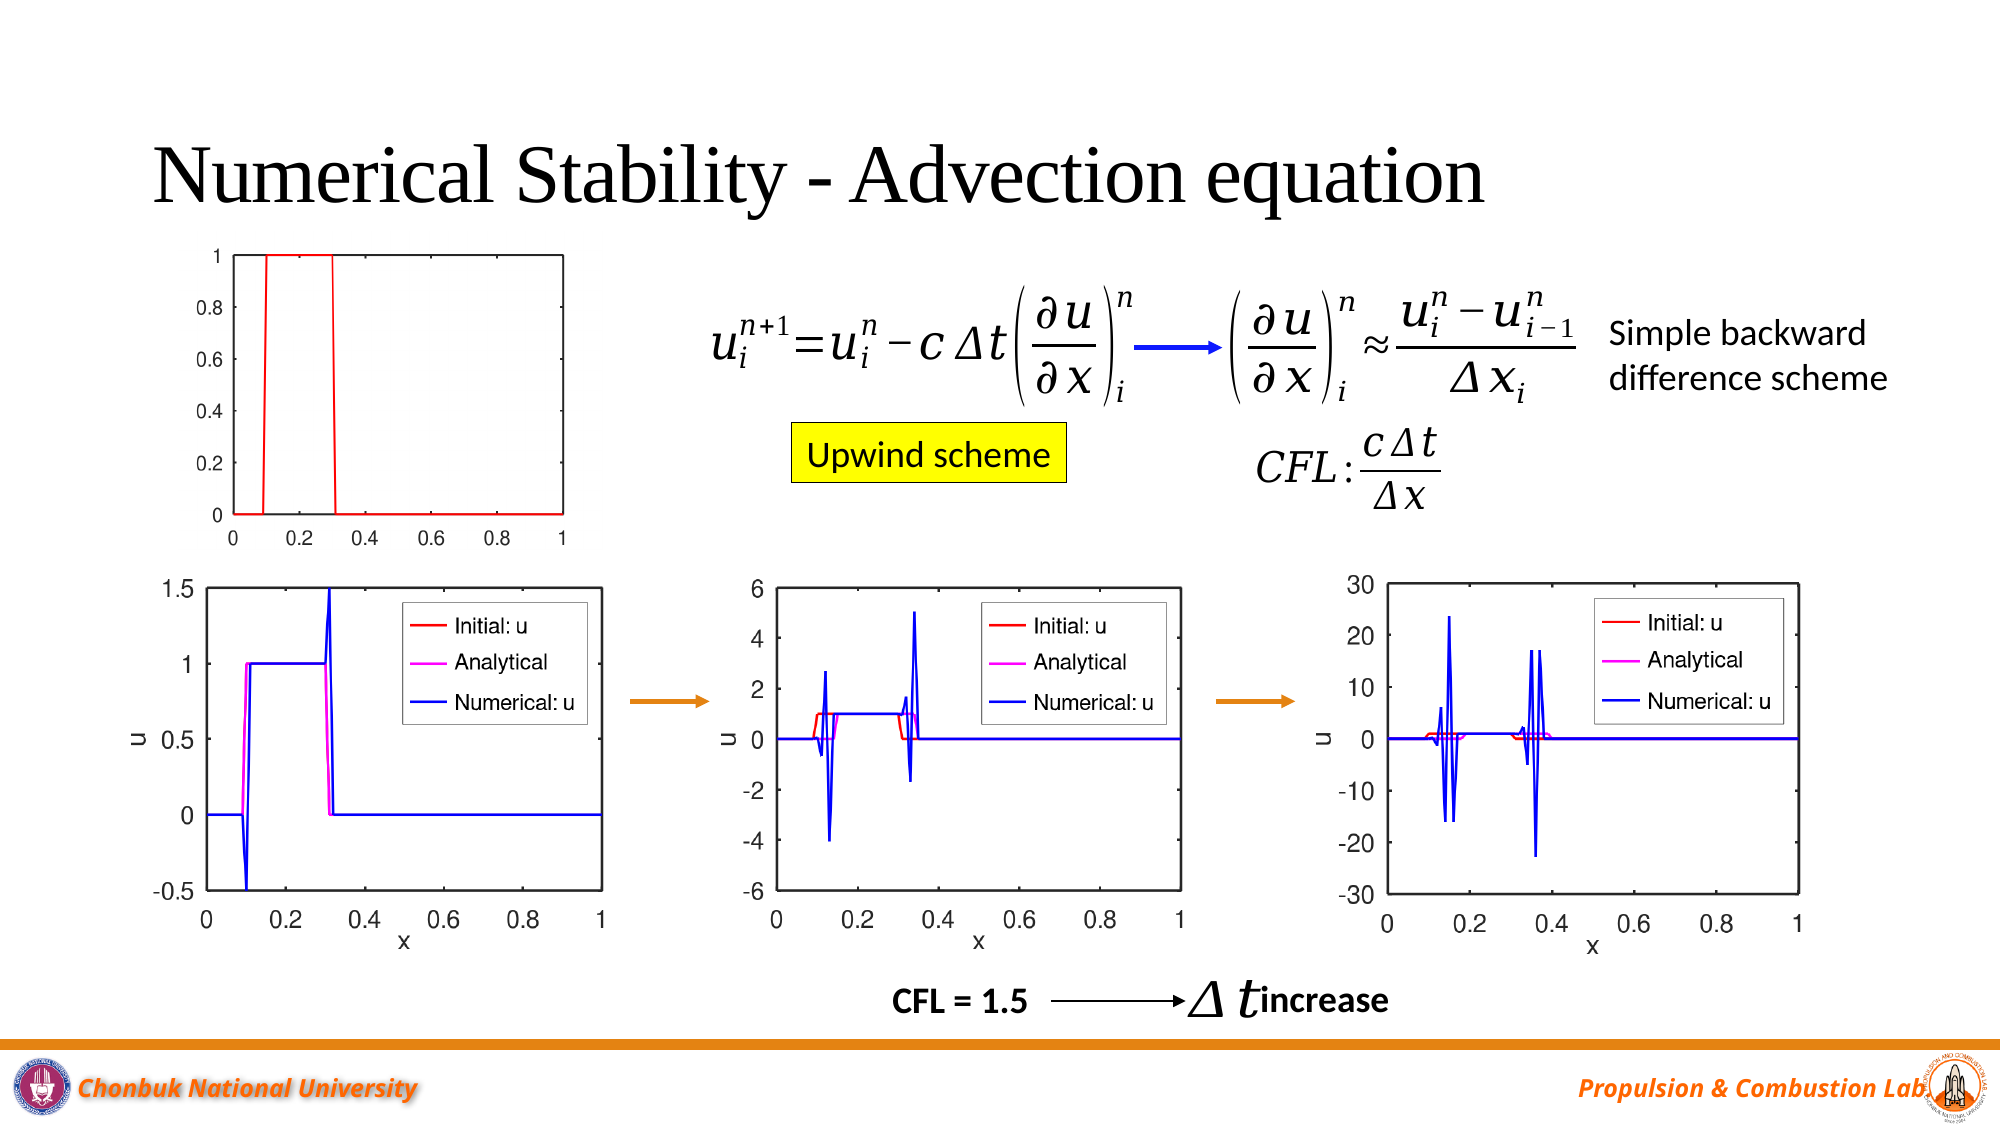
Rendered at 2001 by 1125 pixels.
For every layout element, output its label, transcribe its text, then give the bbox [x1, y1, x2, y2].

picture [129, 558, 651, 950]
text_box CFL = 1.5 [877, 968, 1044, 1029]
text_box Upwind scheme [791, 422, 1067, 483]
picture [177, 230, 604, 551]
picture [1315, 553, 1849, 954]
picture [9, 1054, 74, 1119]
text_box increase [1245, 967, 1405, 1028]
text_box Numerical Stability - Advection equation [137, 59, 1902, 228]
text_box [1133, 279, 1907, 410]
picture [1910, 1040, 1999, 1125]
picture [709, 558, 1230, 950]
